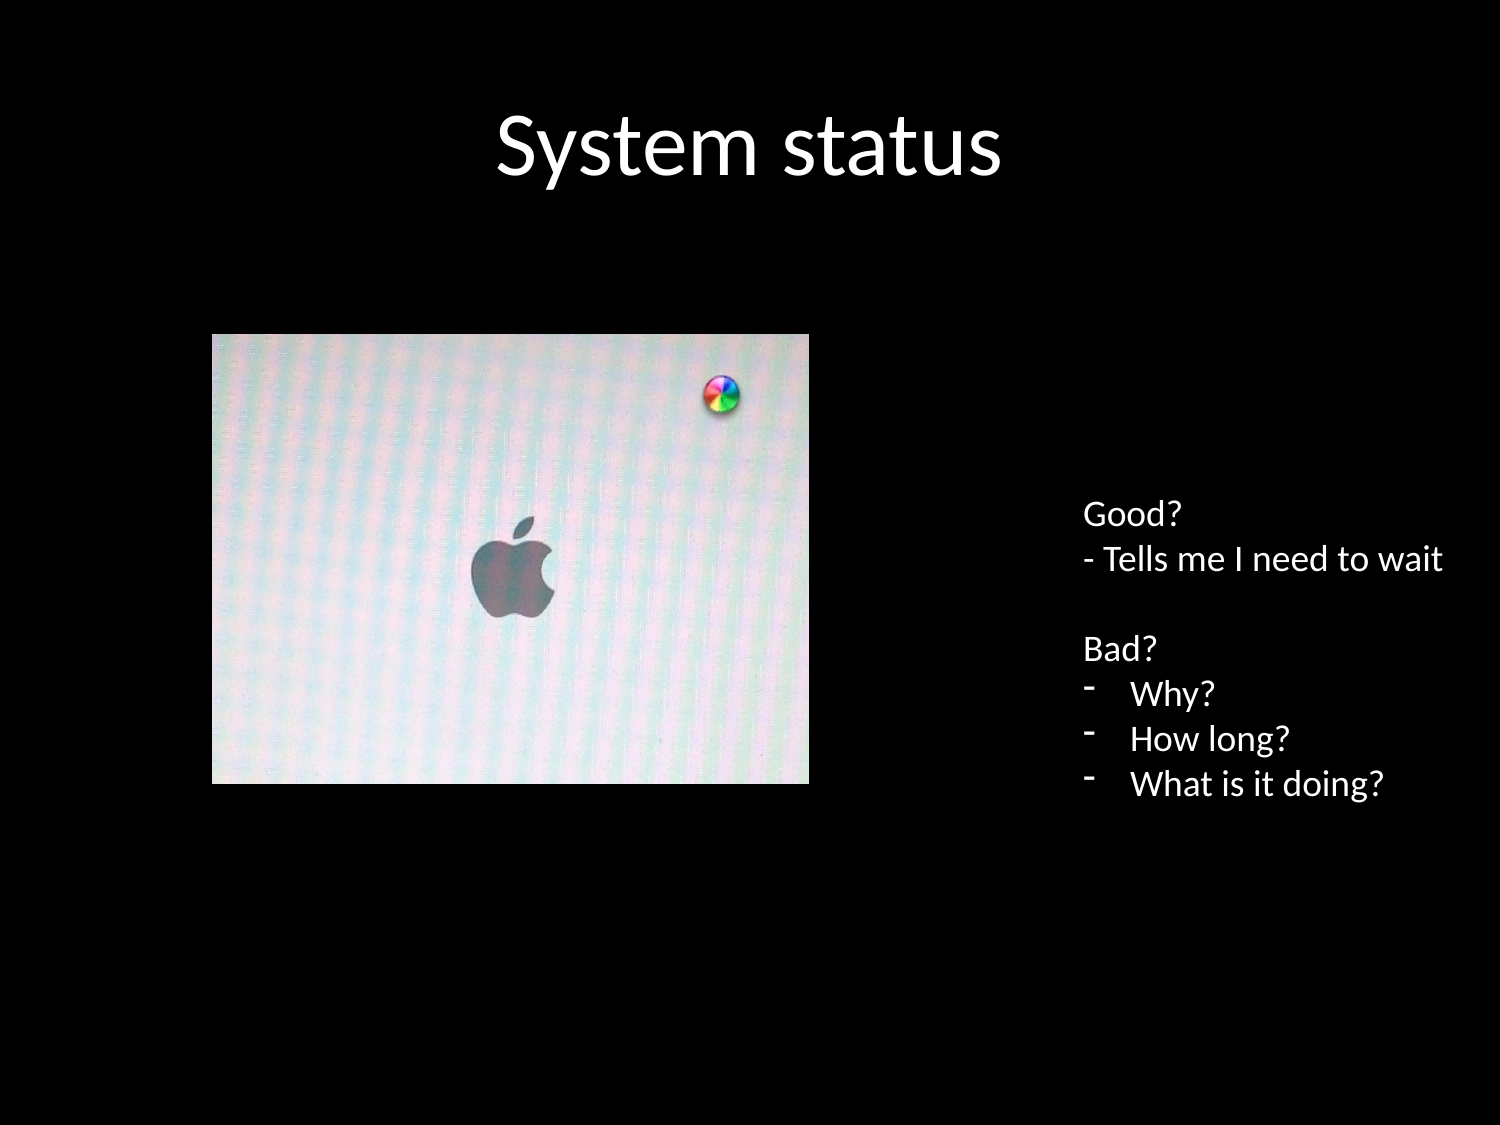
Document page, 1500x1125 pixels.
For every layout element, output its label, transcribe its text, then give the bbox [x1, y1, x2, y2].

title System status [75, 45, 1425, 233]
picture [211, 334, 810, 784]
text_box Good? - Tells me I need to wait Bad? Why? How long? What is it doing? [1068, 481, 1459, 812]
